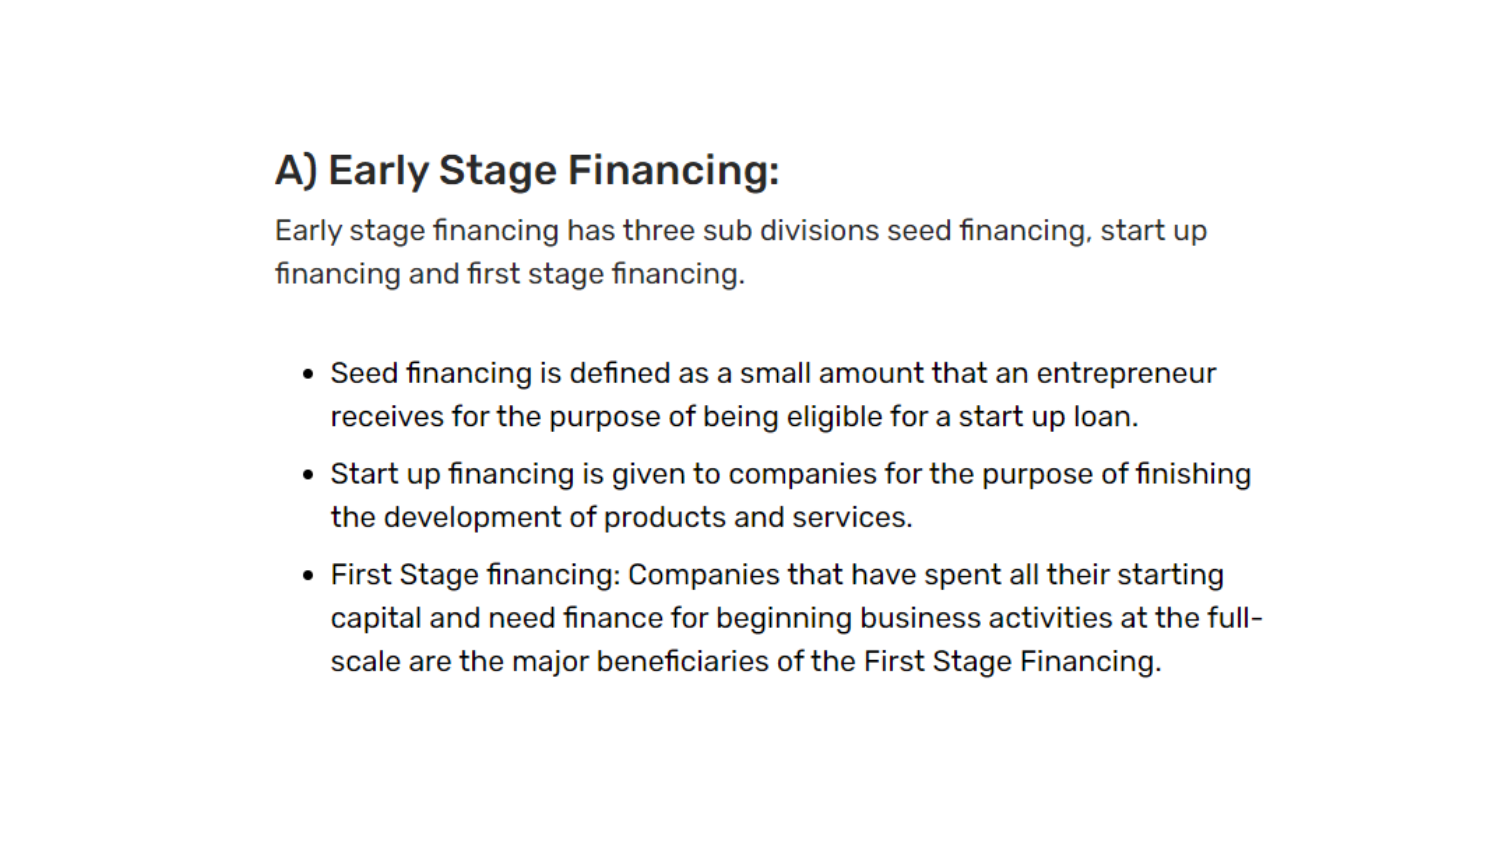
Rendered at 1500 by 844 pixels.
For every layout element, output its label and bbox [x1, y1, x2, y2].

picture [253, 127, 1288, 709]
